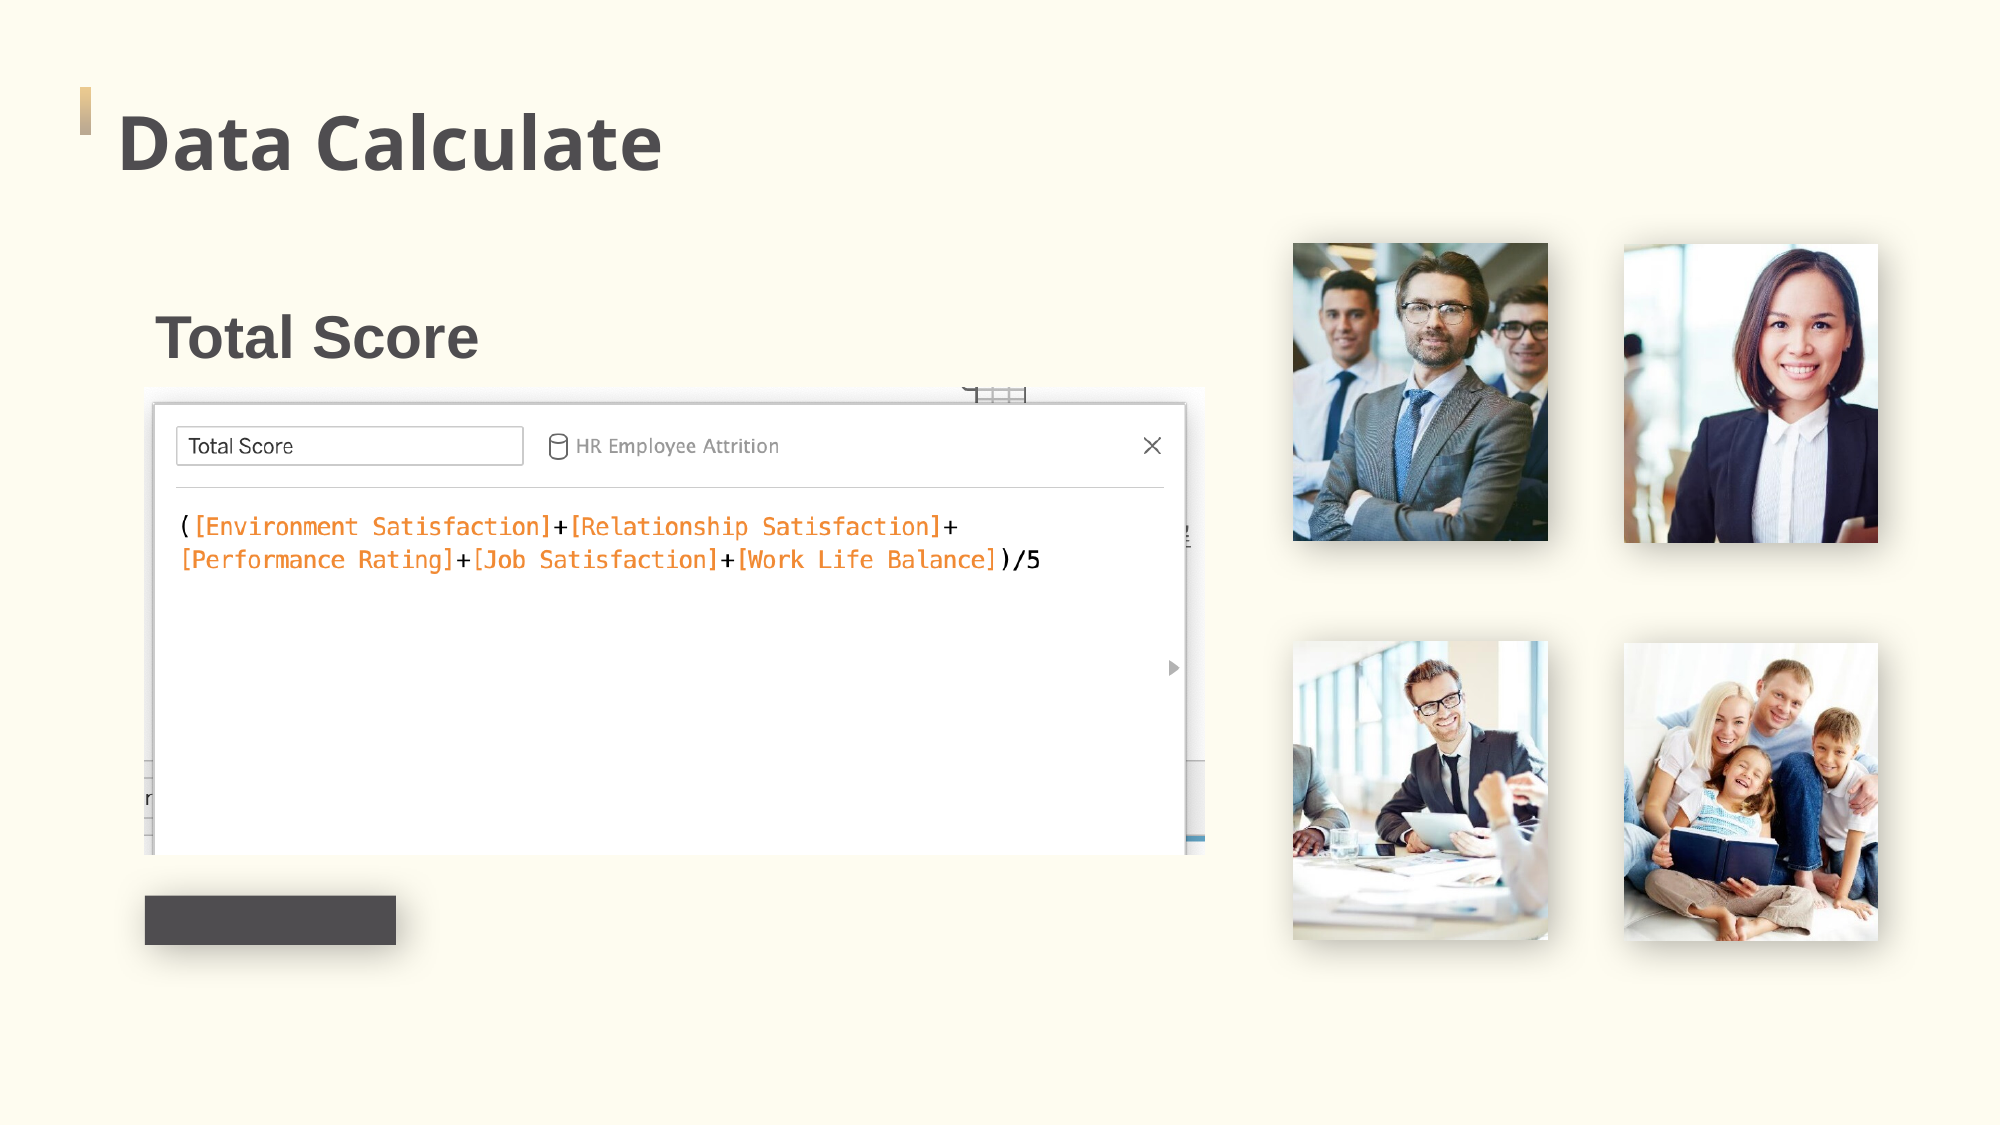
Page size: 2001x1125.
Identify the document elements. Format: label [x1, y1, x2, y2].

text_box [108, 87, 960, 946]
picture [144, 386, 1205, 855]
text_box [1293, 641, 1548, 940]
text_box [1623, 642, 1878, 942]
text_box [1293, 242, 1548, 542]
picture [80, 87, 91, 136]
text_box [1623, 244, 1878, 543]
